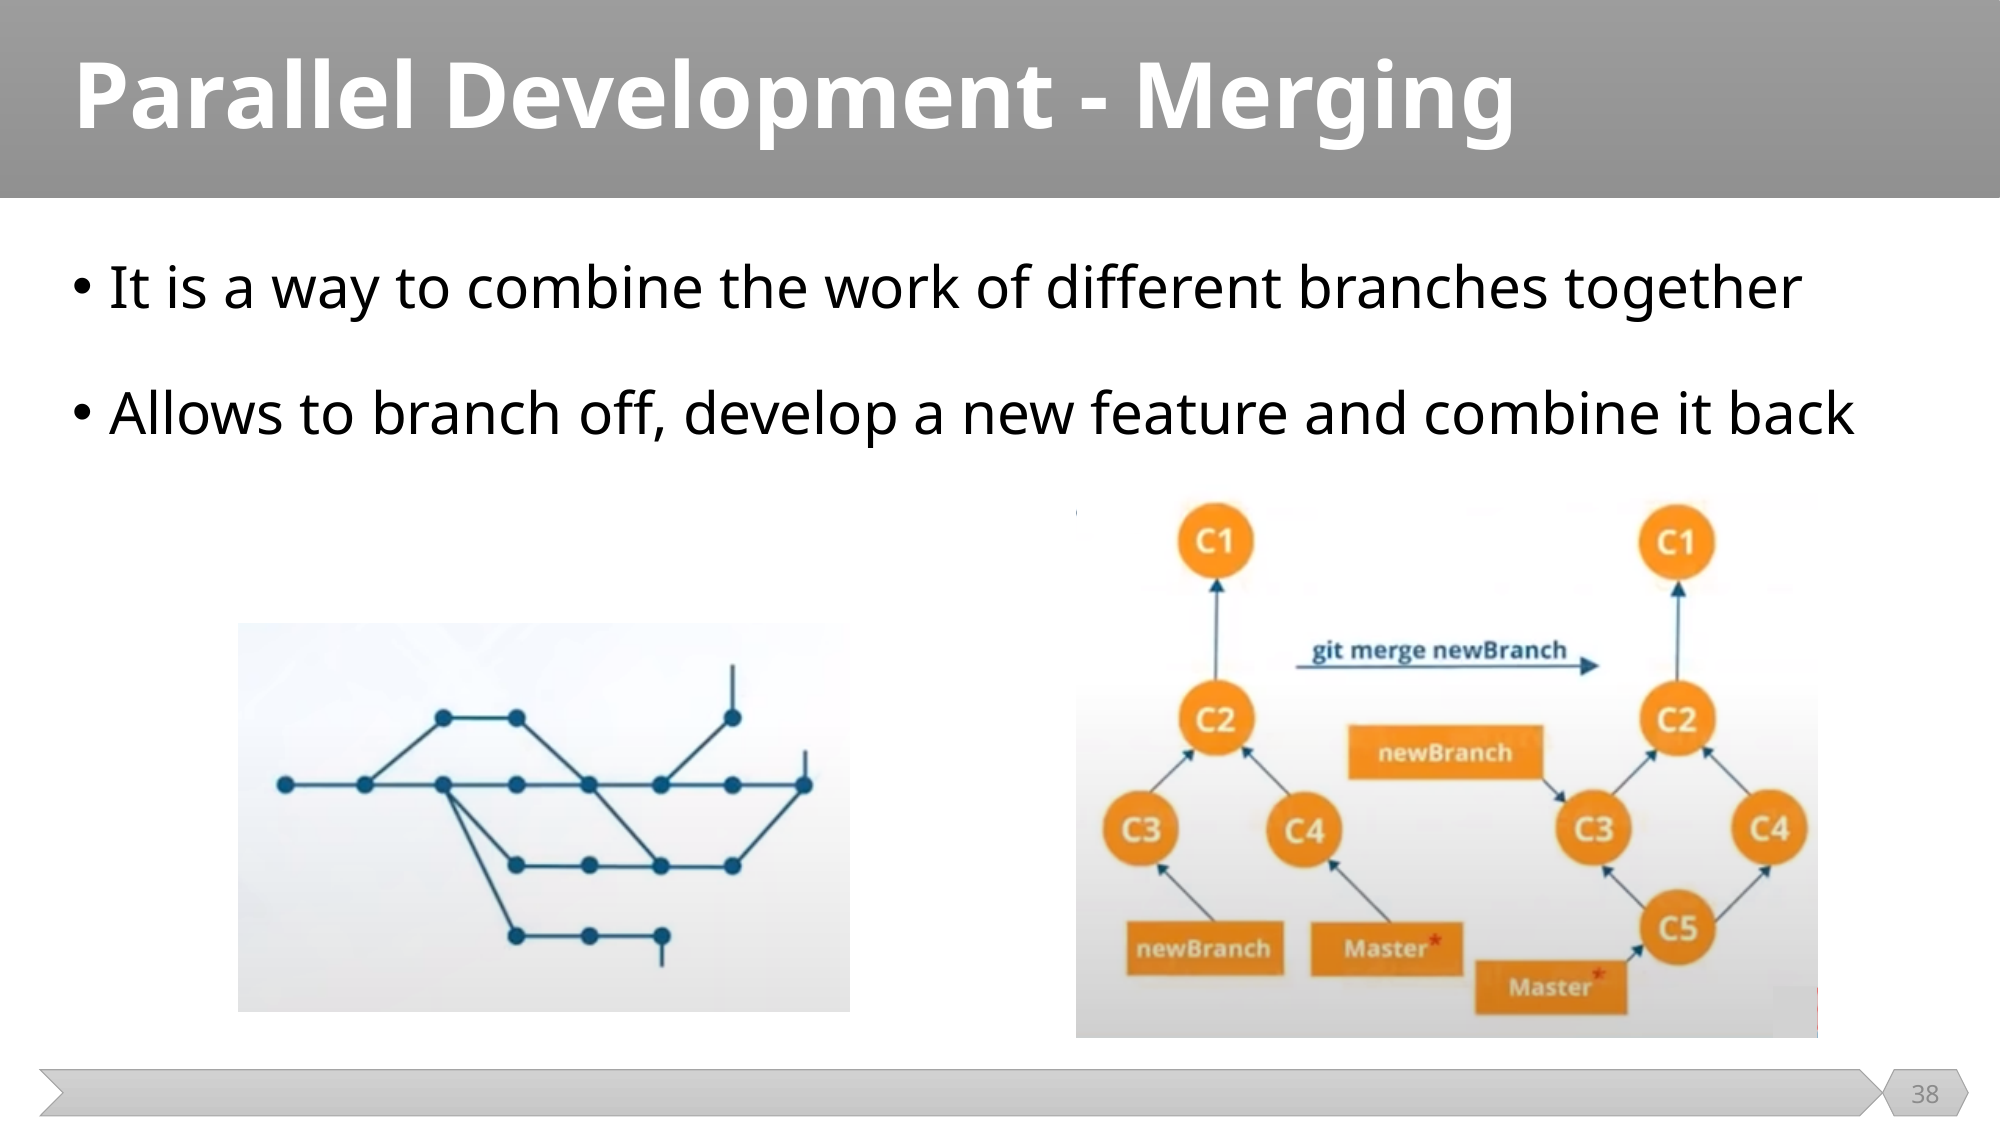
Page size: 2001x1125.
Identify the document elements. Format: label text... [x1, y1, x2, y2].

title Parallel Development - Merging [56, 0, 1969, 199]
list It is a way to combine the work of different branches together Allows to branch off, develop a new feature and combine it back [56, 207, 1969, 987]
slide_number 38 [1882, 1065, 1969, 1125]
picture [1076, 483, 1818, 1038]
picture [238, 623, 850, 1012]
